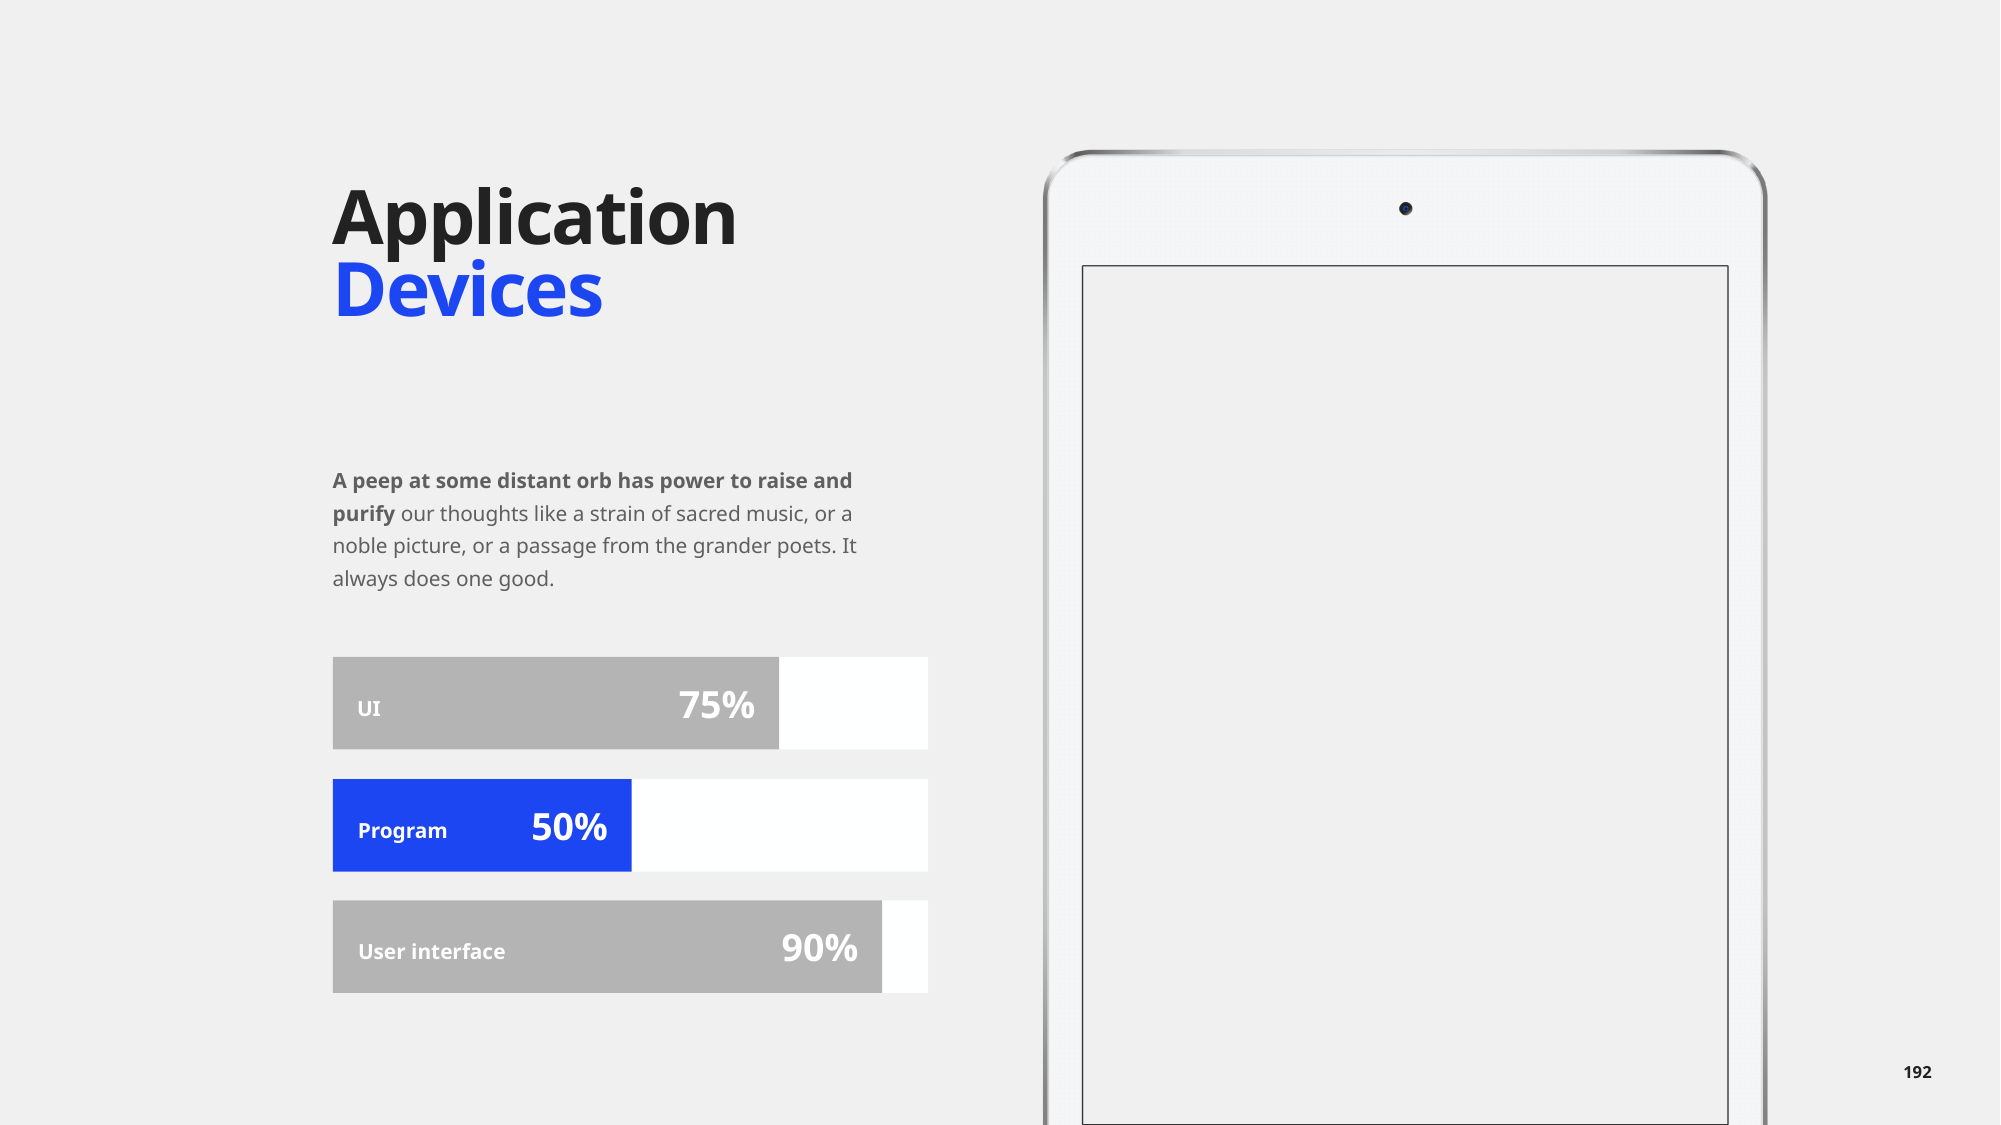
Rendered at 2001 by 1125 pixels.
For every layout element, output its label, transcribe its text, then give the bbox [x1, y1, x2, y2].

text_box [332, 900, 929, 993]
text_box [332, 779, 929, 872]
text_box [332, 656, 929, 750]
picture [999, 132, 1811, 1125]
title Application Devices [332, 155, 1000, 361]
text_box A peep at some distant orb has power to raise and purify our thoughts like a strain of sacred music, or a noble picture, or a passage from the grander poets. It always does one good. [332, 454, 929, 597]
